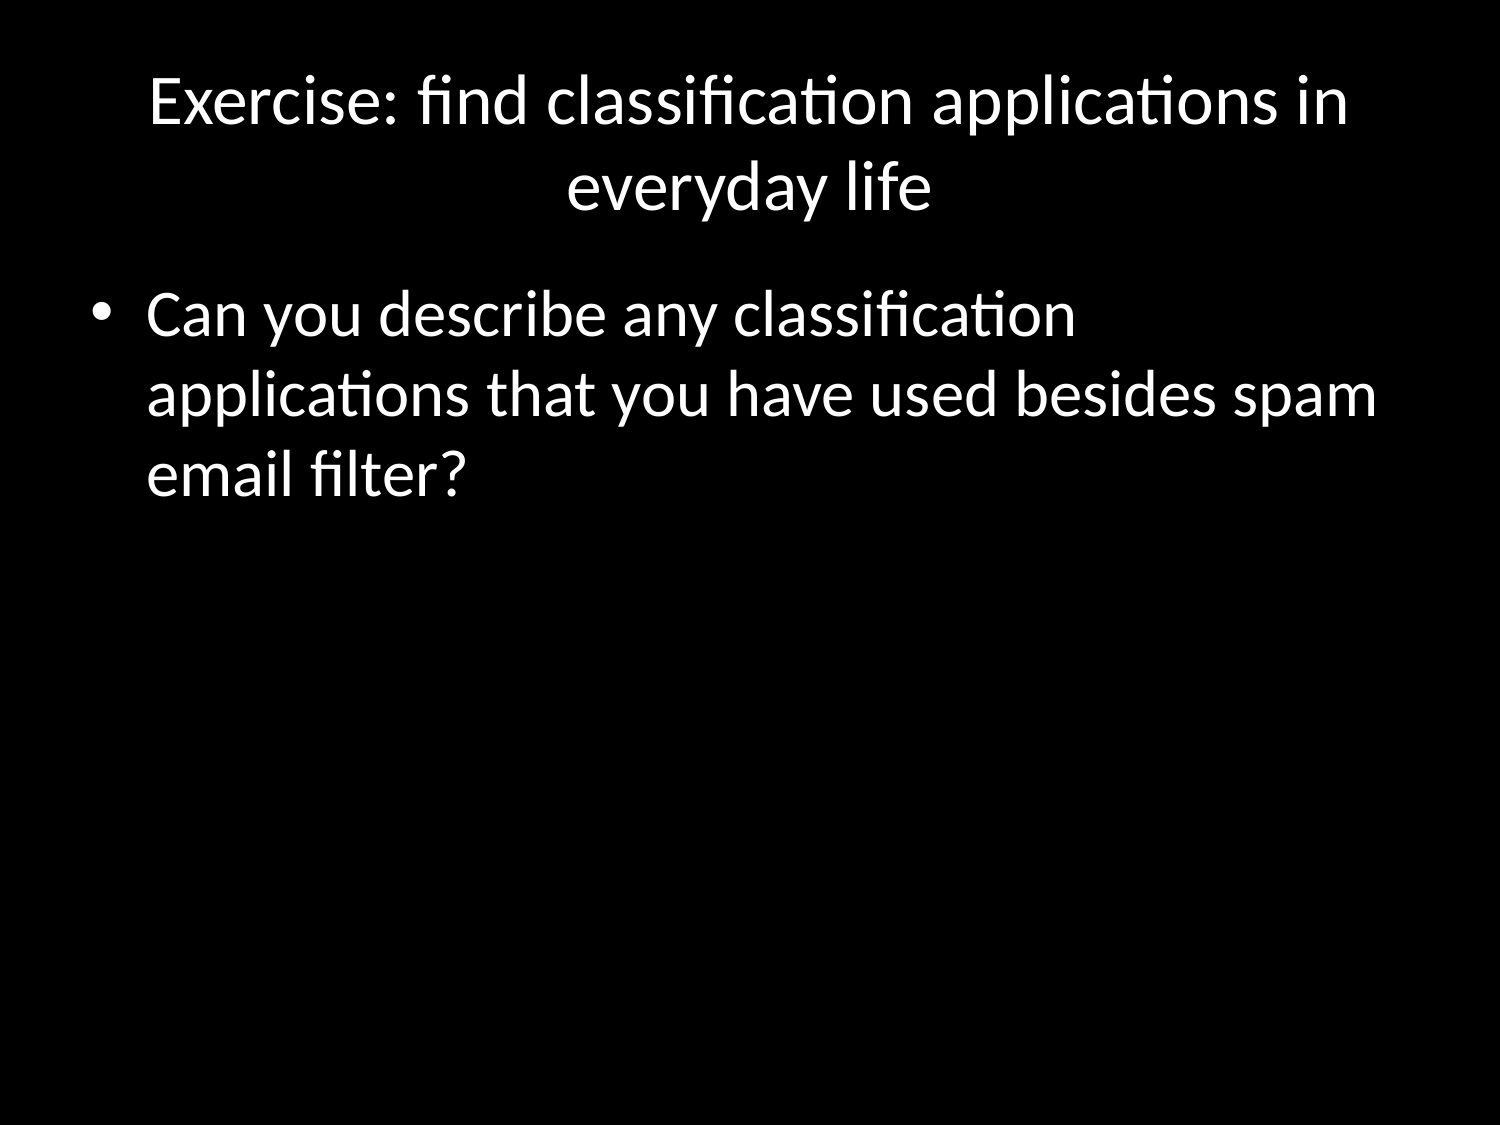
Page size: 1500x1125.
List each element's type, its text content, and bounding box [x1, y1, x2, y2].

title Exercise: find classification applications in everyday life [75, 45, 1425, 233]
list Can you describe any classification applications that you have used besides spam email filter? [75, 262, 1425, 1005]
